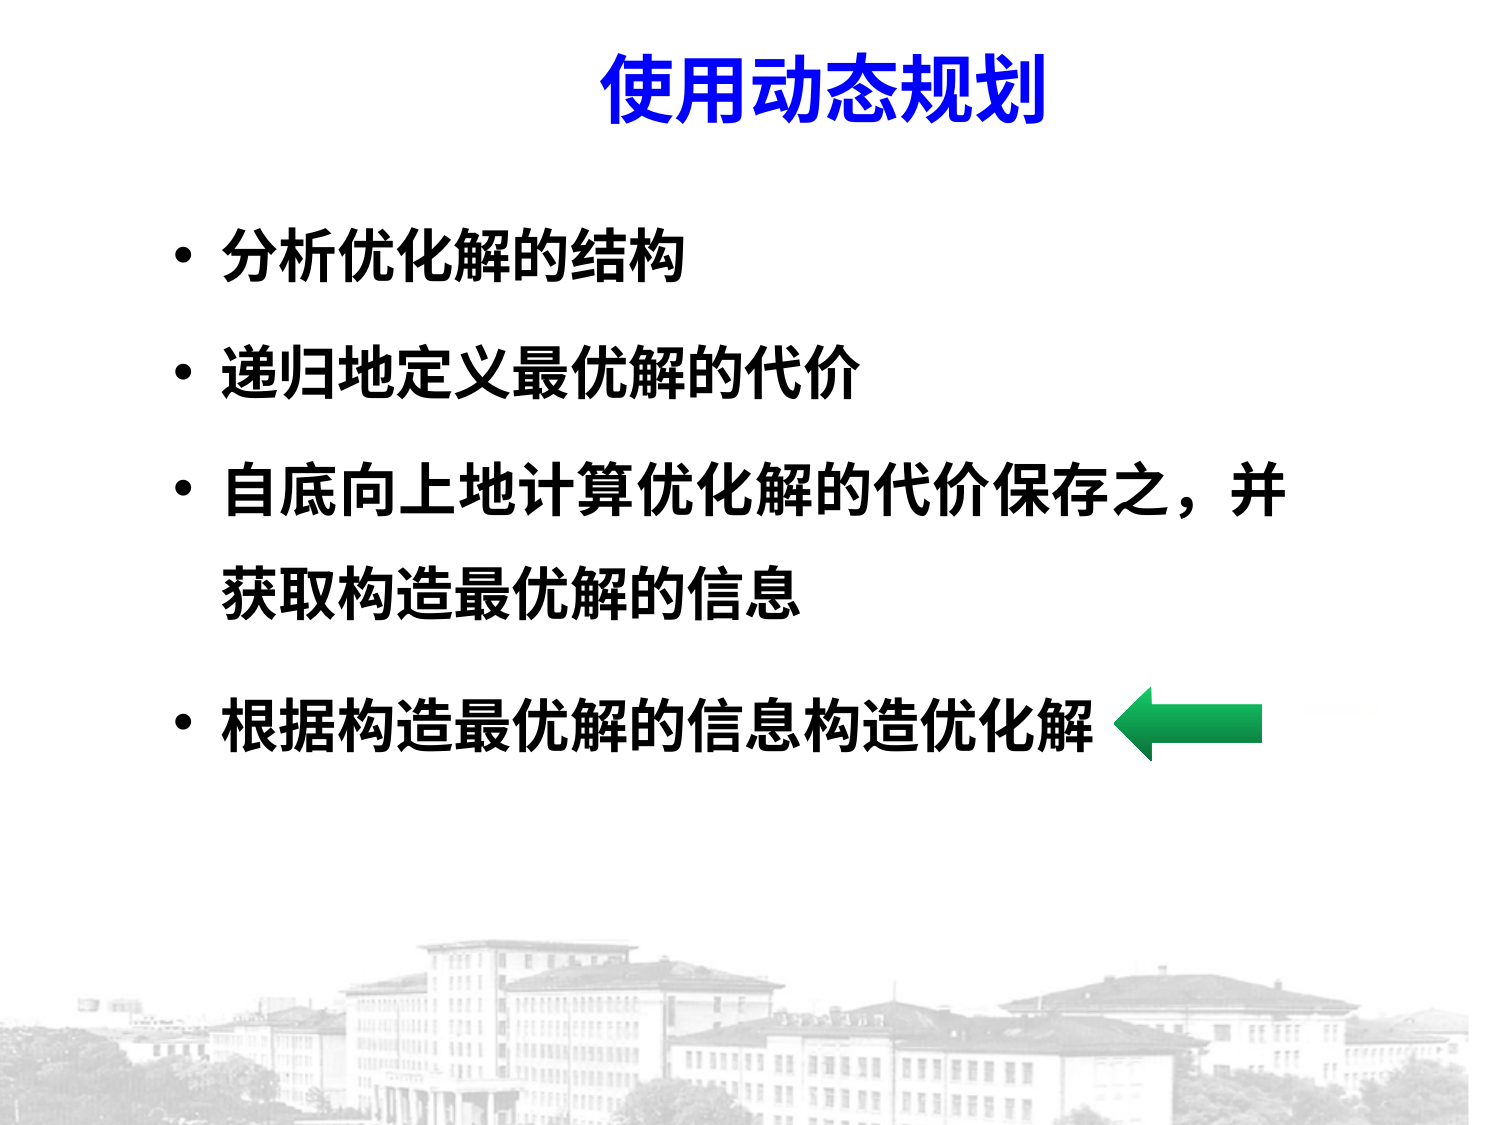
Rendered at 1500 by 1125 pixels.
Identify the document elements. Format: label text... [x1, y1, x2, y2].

picture [0, 529, 1500, 1125]
text_box [1111, 684, 1264, 763]
text_box 使用动态规划 [584, 35, 1065, 140]
list 分析优化解的结构 递归地定义最优解的代价 自底向上地计算优化解的代价保存之，并获取构造最优解的信息 根据构造最优解的信息构造优化解 [83, 176, 1304, 940]
